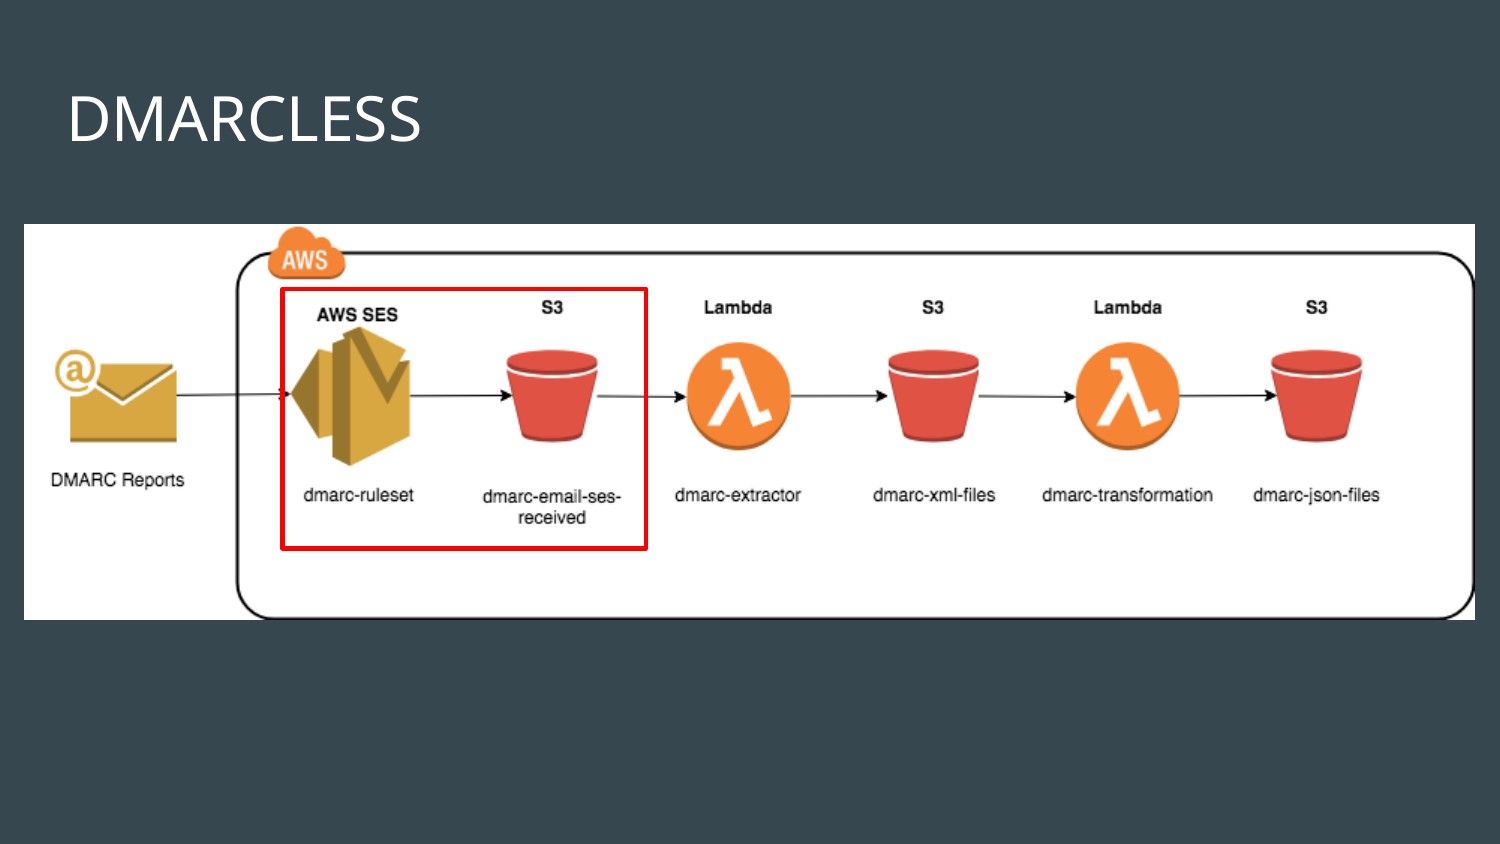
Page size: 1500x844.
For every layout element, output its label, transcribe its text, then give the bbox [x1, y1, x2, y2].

picture [24, 223, 1476, 620]
title DMARCLESS [51, 63, 1449, 158]
